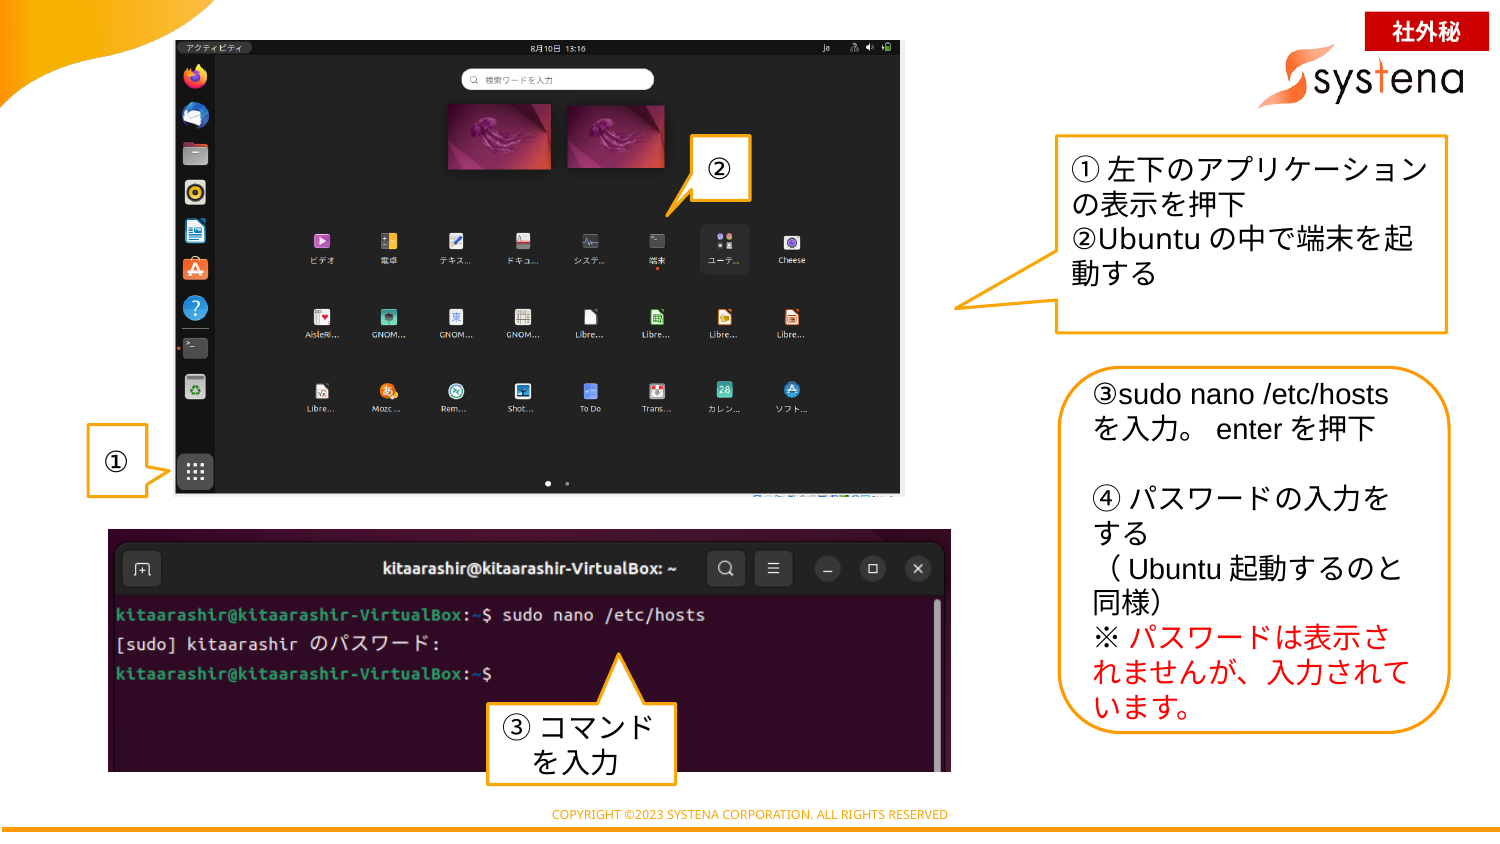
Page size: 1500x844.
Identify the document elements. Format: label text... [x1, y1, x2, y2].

picture [0, 0, 905, 497]
picture [107, 529, 968, 772]
text_box ①左下のアプリケーションの表示を押下 ②Ubuntuの中で端末を起動する [955, 135, 1447, 333]
text_box ③sudo nano /etc/hostsを入力。enterを押下 ④パスワードの入力をする （Ubuntu起動するのと同様） ※パスワードは表示されませんが、入力されています。 [1059, 367, 1450, 733]
picture [1257, 43, 1463, 109]
text_box ③コマンド を入力 [487, 780, 676, 785]
text_box ① [88, 424, 167, 497]
